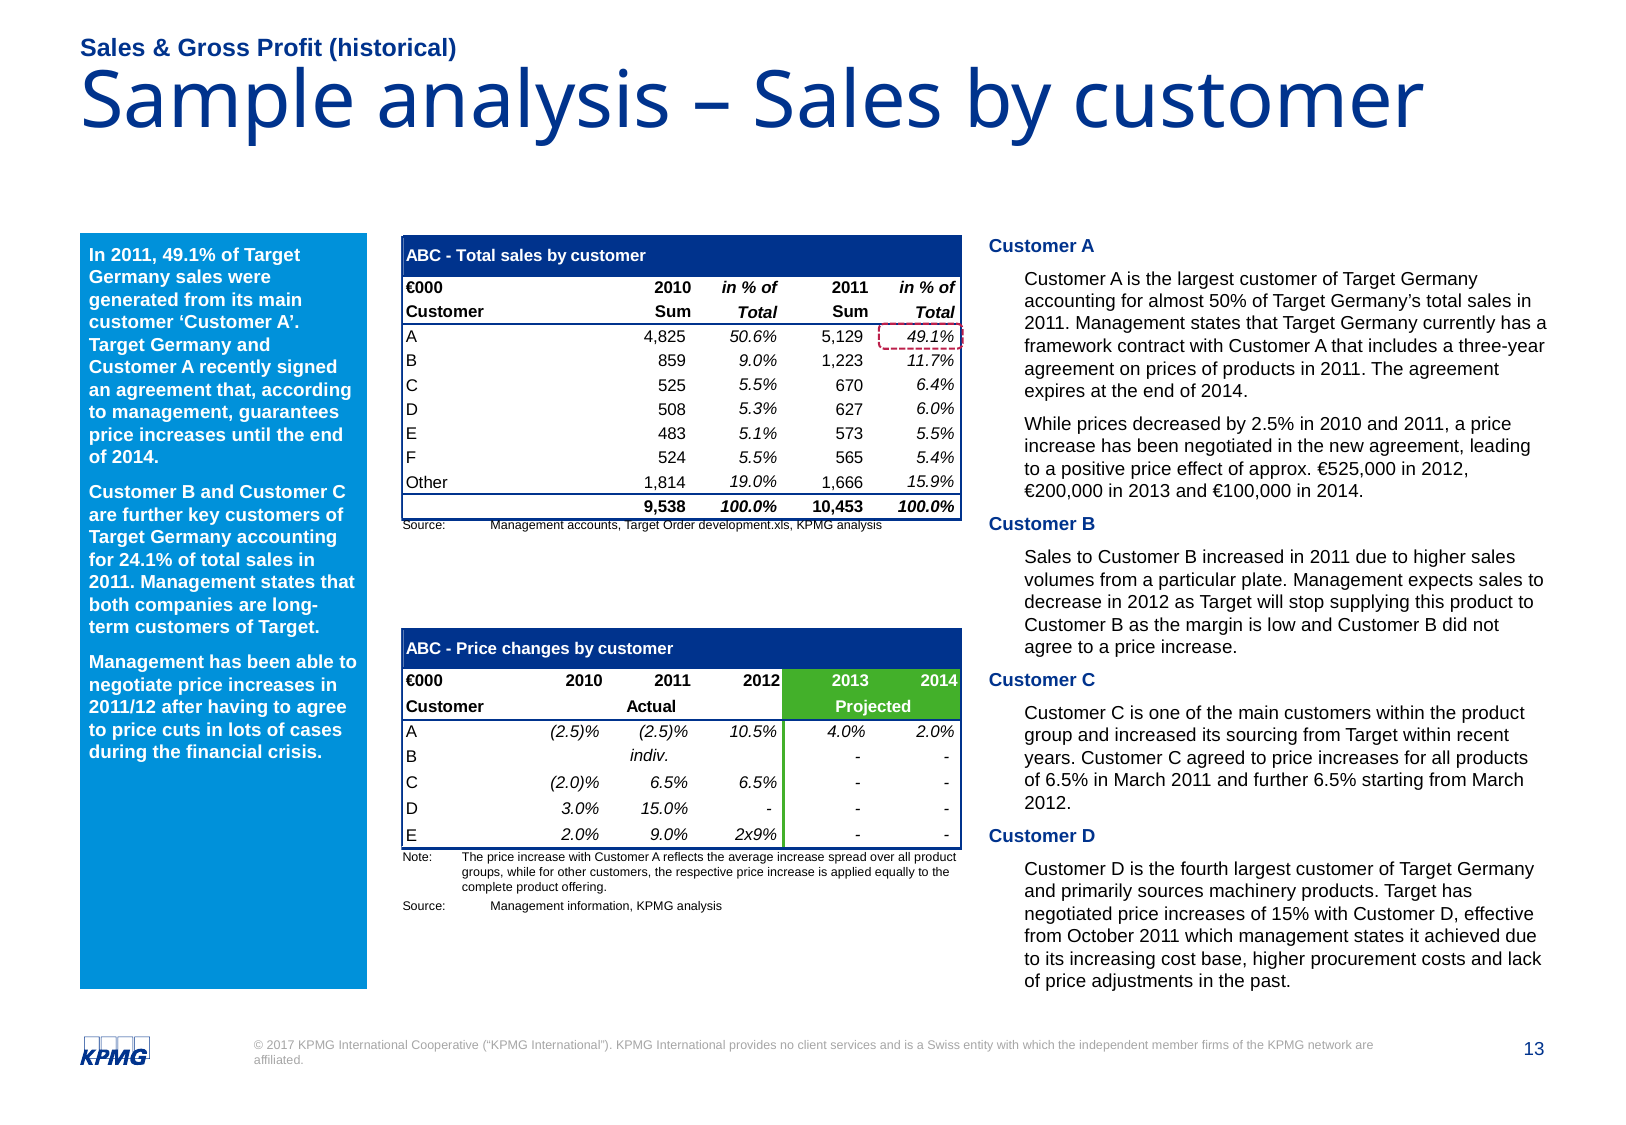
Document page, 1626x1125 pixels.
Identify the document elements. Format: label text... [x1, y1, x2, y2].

picture [401, 627, 963, 850]
text_box Note: The price increase with Customer A reflects the average increase spread over all product groups, while for other customers, the respective price increase is applied equally to the complete product offering. Source: Management information, KPMG analysis [402, 854, 964, 914]
list In 2011, 49.1% of Target Germany sales were generated from its main customer ‘Customer A’. Target Germany and Customer A recently signed an agreement that, according to management, guarantees price increases until the end of 2014. Customer B and Customer C are further key customers of Target Germany accounting for 24.1% of total sales in 2011. Management states that both companies are long-term customers of Target. Management has been able to negotiate price increases in 2011/12 after having to agree to price cuts in lots of cases during the financial crisis. [80, 233, 367, 989]
title Sample analysis – Sales by customer [80, 74, 1544, 193]
list Sales & Gross Profit (historical) [80, 33, 1490, 62]
list Customer A Customer A is the largest customer of Target Germany accounting for almost 50% of Target Germany’s total sales in 2011. Management states that Target Germany currently has a framework contract with Customer A that includes a three-year agreement on prices of products in 2011. The agreement expires at the end of 2014. While prices decreased by 2.5% in 2010 and 2011, a price increase has been negotiated in the new agreement, leading to a positive price effect of approx. €525,000 in 2012, €200,000 in 2013 and €100,000 in 2014. Customer B Sales to Customer B increased in 2011 due to higher sales volumes from a particular plate. Management expects sales to decrease in 2012 as Target will stop supplying this product to Customer B as the margin is low and Customer B did not agree to a price increase. Customer C Customer C is one of the main customers within the product group and increased its sourcing from Target within recent years. Customer C agreed to price increases for all products of 6.5% in March 2011 and further 6.5% starting from March 2012. Customer D Customer D is the fourth largest customer of Target Germany and primarily sources machinery products. Target has negotiated price increases of 15% with Customer D, effective from October 2011 which management states it achieved due to its increasing cost base, higher procurement costs and lack of price adjustments in the past. [988, 233, 1547, 989]
text_box Source: Management accounts, Target Order development.xls, KPMG analysis [402, 516, 964, 541]
picture [401, 235, 963, 521]
